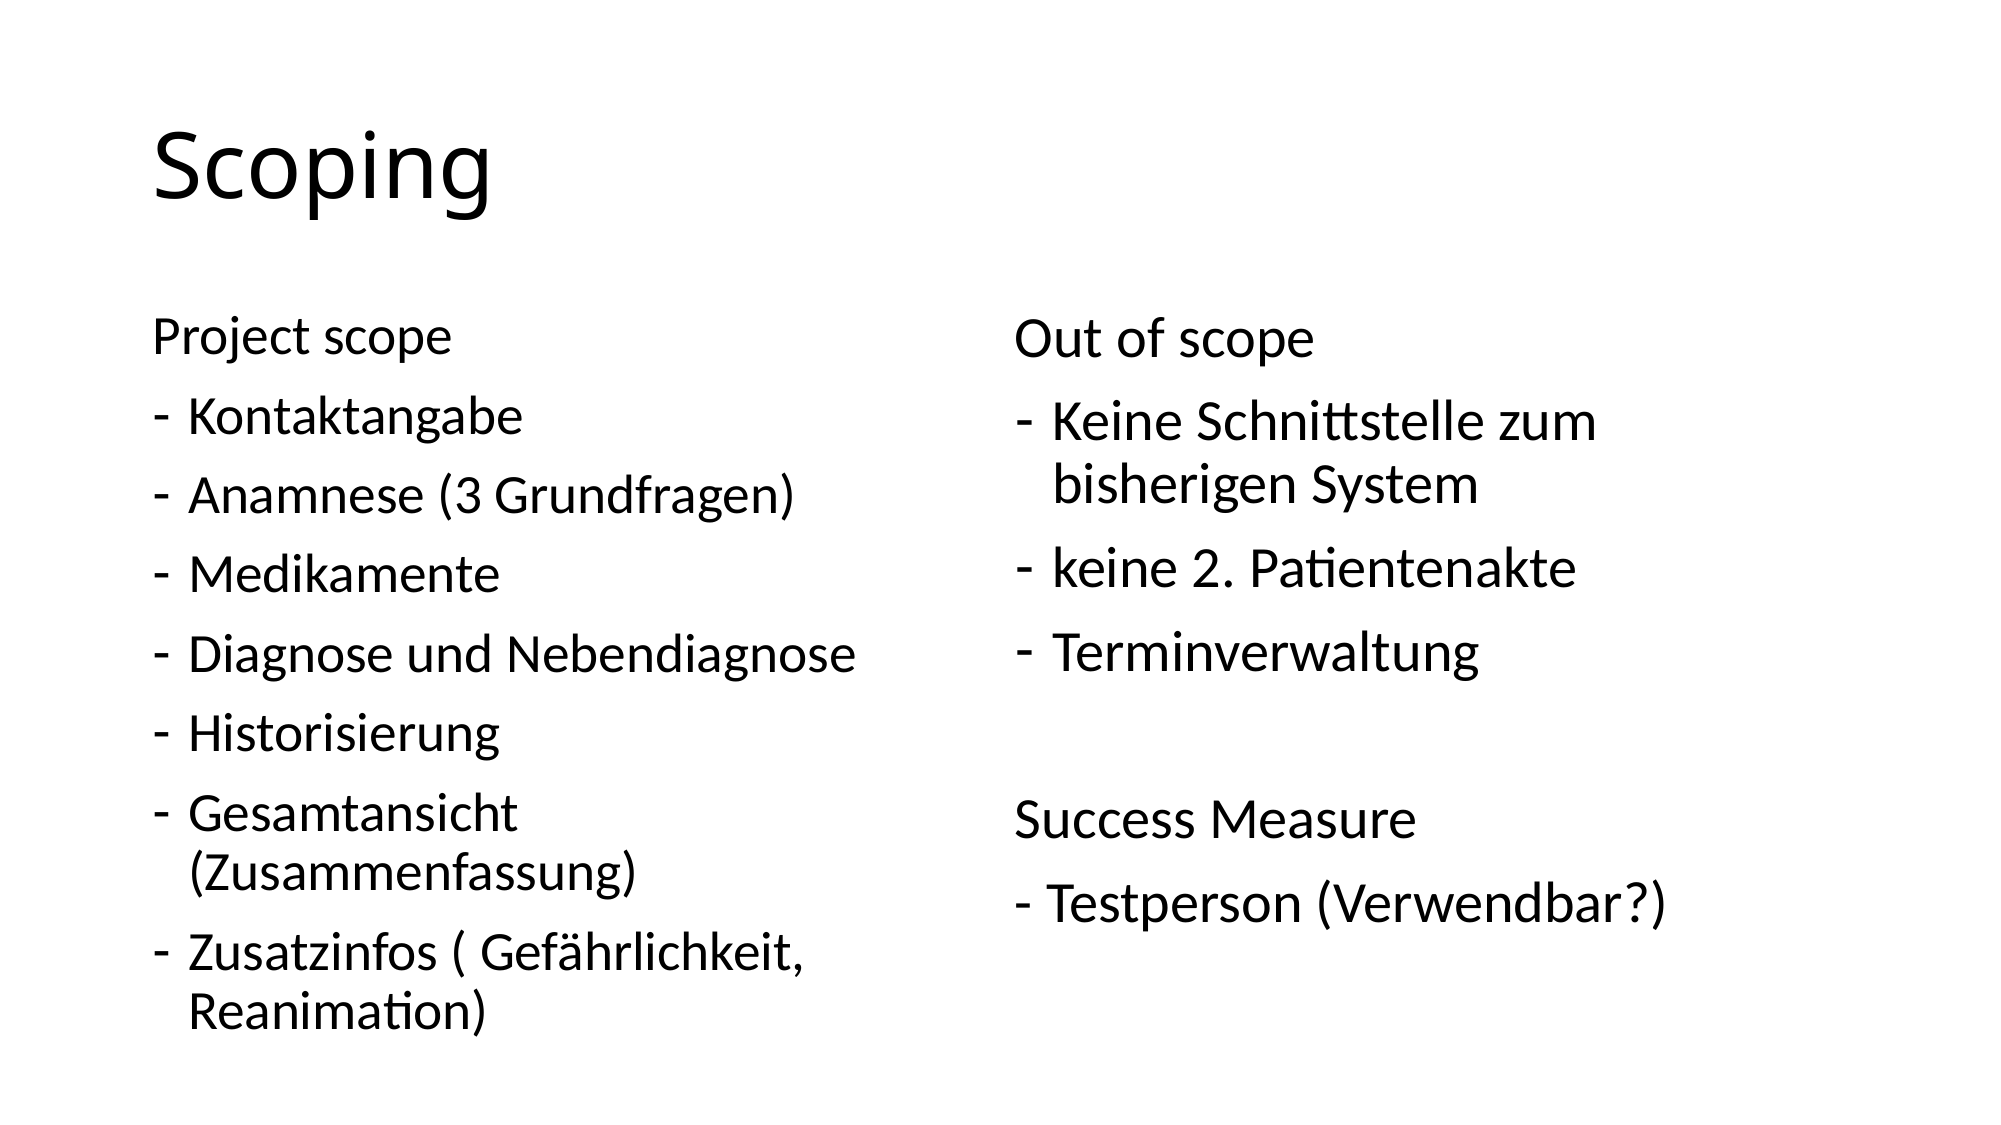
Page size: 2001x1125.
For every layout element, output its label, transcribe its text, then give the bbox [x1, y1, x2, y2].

title Scoping [137, 59, 1863, 278]
text_box Out of scope Keine Schnittstelle zum bisherigen System keine 2. Patientenakte Terminverwaltung Success Measure - Testperson (Verwendbar?) [999, 299, 1797, 1014]
list Project scope Kontaktangabe Anamnese (3 Grundfragen) Medikamente Diagnose und Nebendiagnose Historisierung Gesamtansicht (Zusammenfassung) Zusatzinfos ( Gefährlichkeit, Reanimation) [137, 299, 934, 1050]
